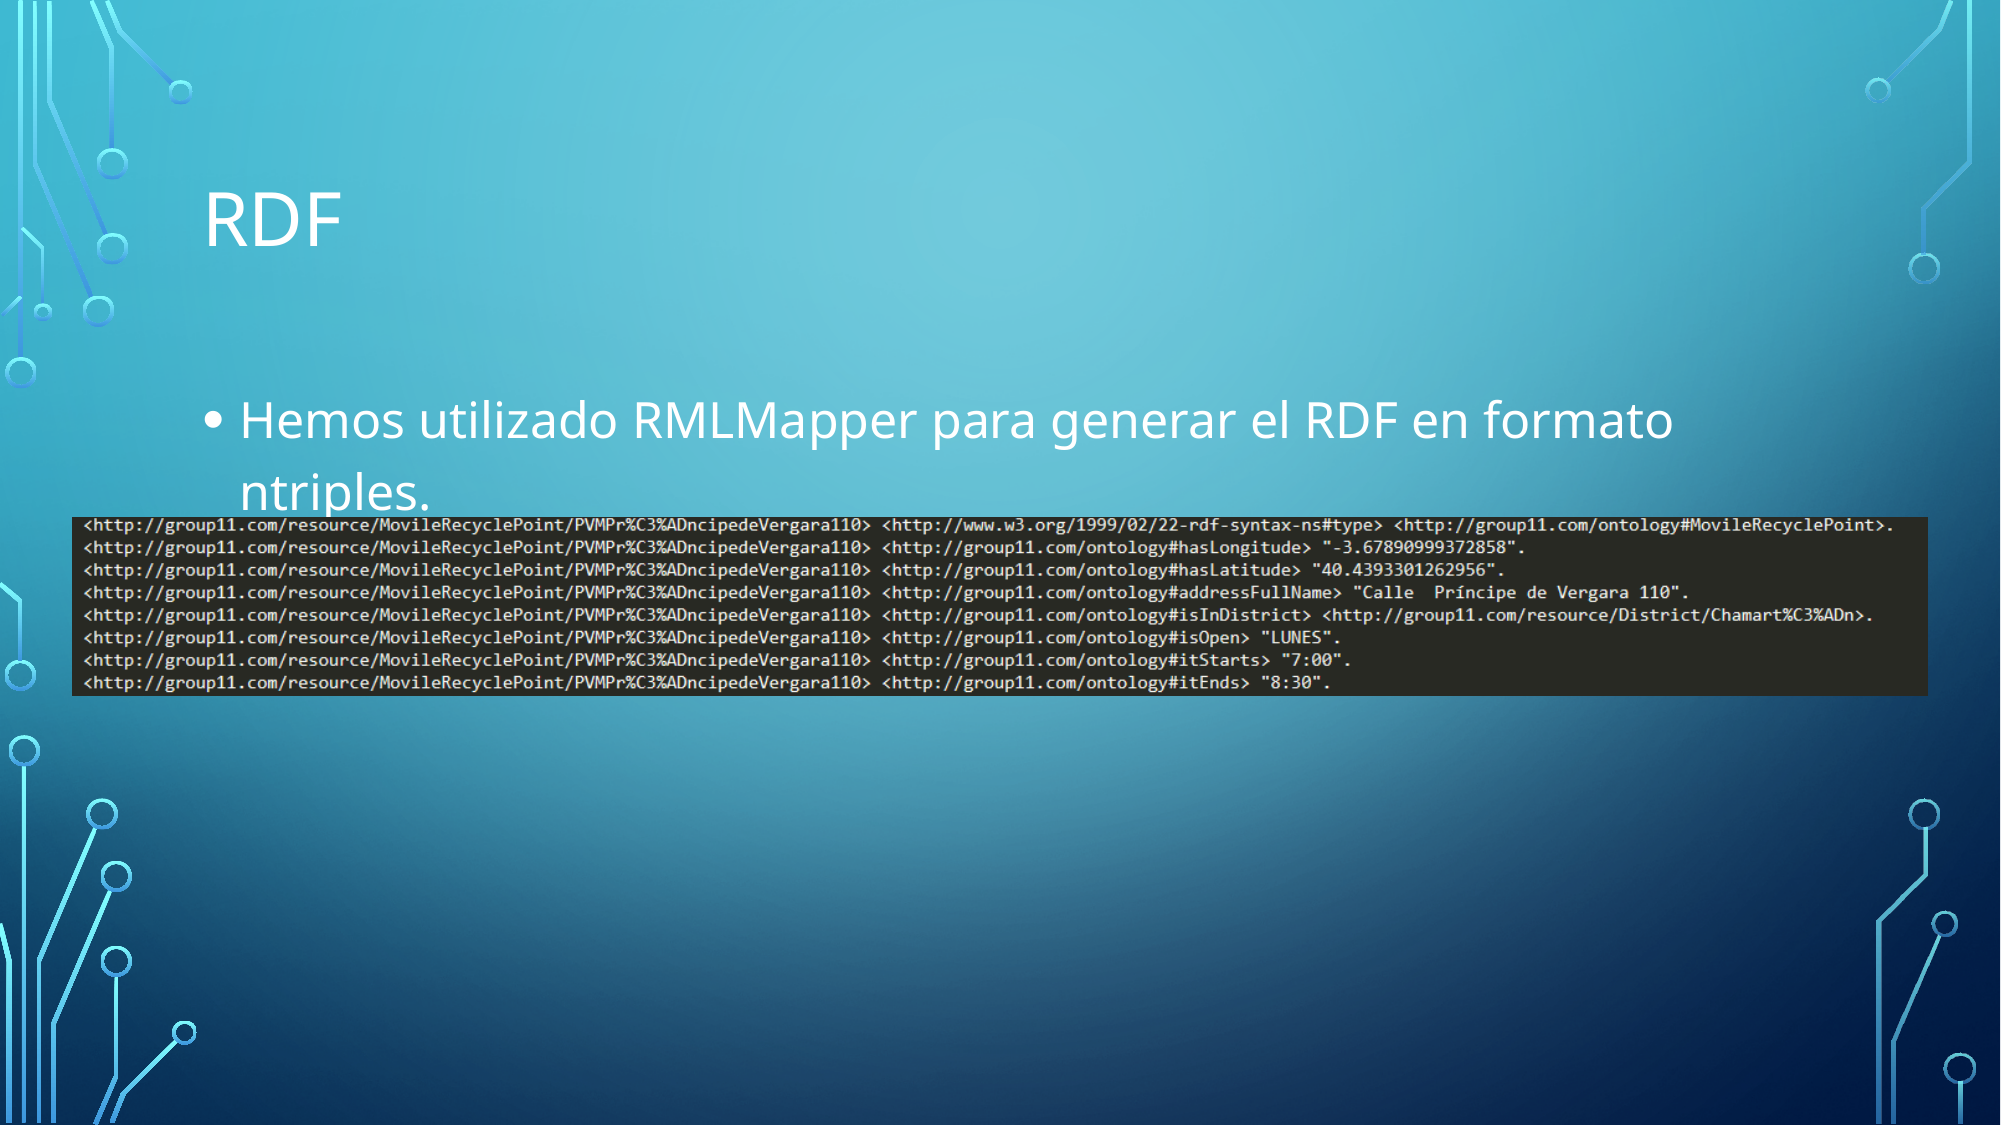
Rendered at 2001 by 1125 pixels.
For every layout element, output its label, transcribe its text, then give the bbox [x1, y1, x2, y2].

list Hemos utilizado RMLMapper para generar el RDF en formato ntriples. [187, 696, 1813, 950]
picture [72, 517, 1928, 696]
list Hemos utilizado RMLMapper para generar el RDF en formato ntriples. [187, 369, 1813, 517]
title RDF [187, 101, 1813, 344]
